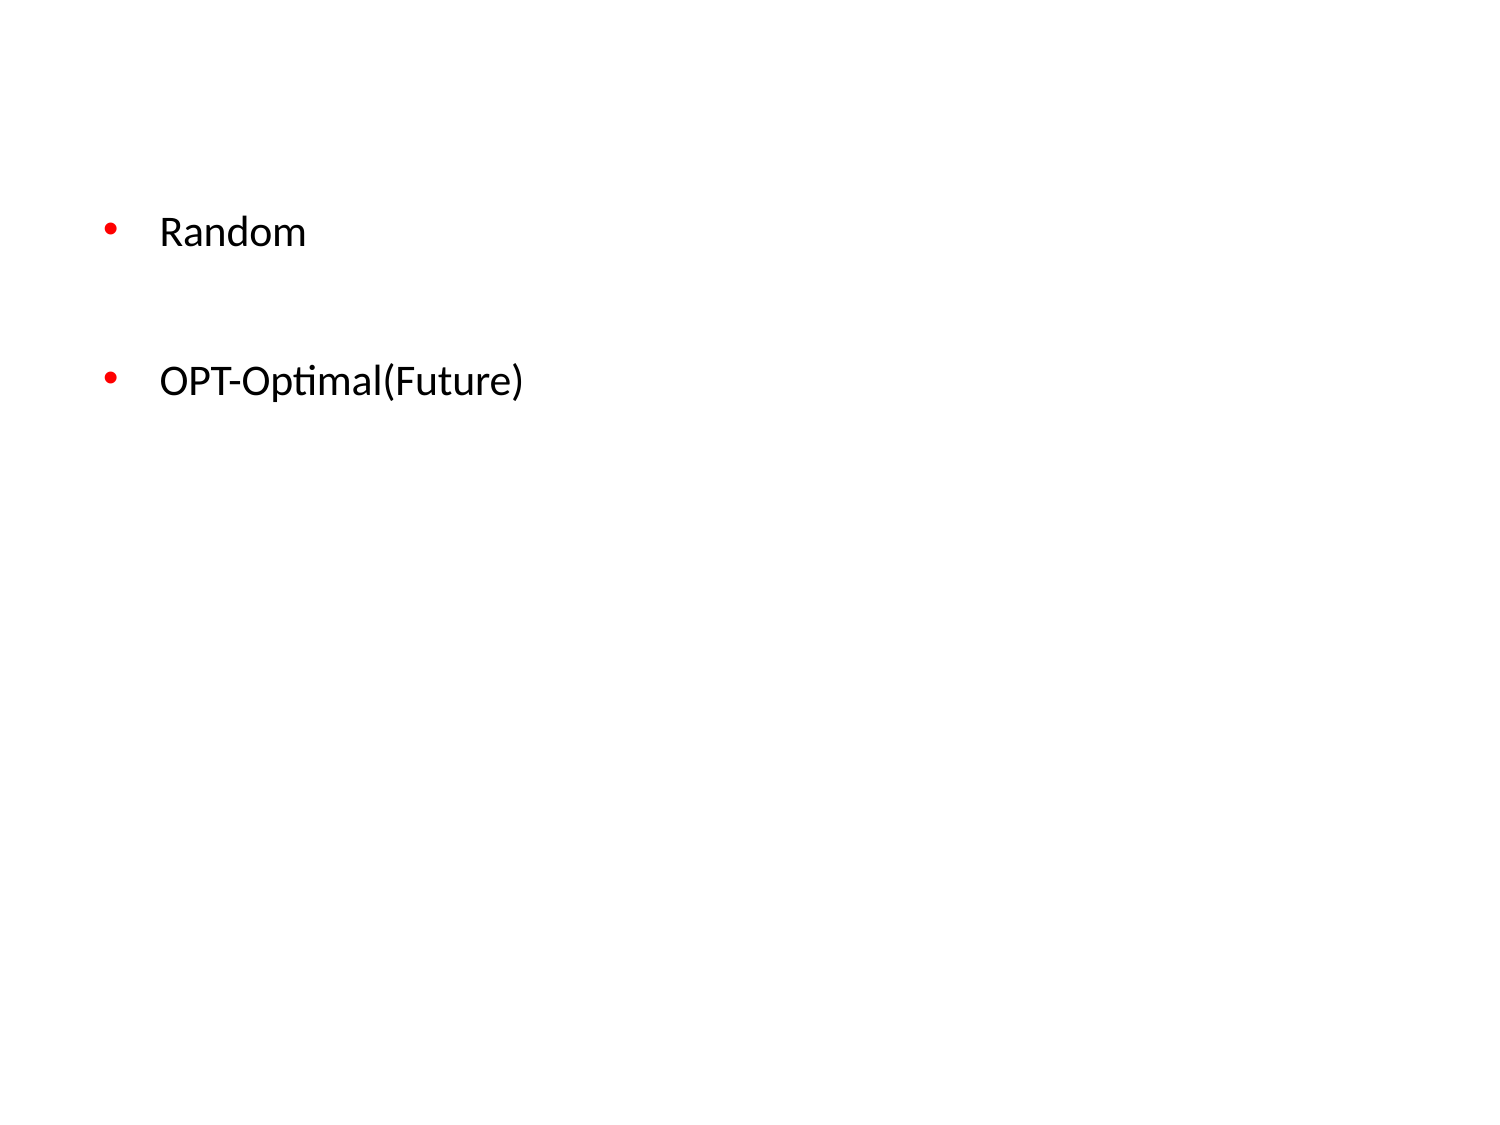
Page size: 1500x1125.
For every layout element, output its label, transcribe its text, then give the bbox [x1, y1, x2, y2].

list Random OPT-Optimal(Future) [86, 194, 1414, 428]
